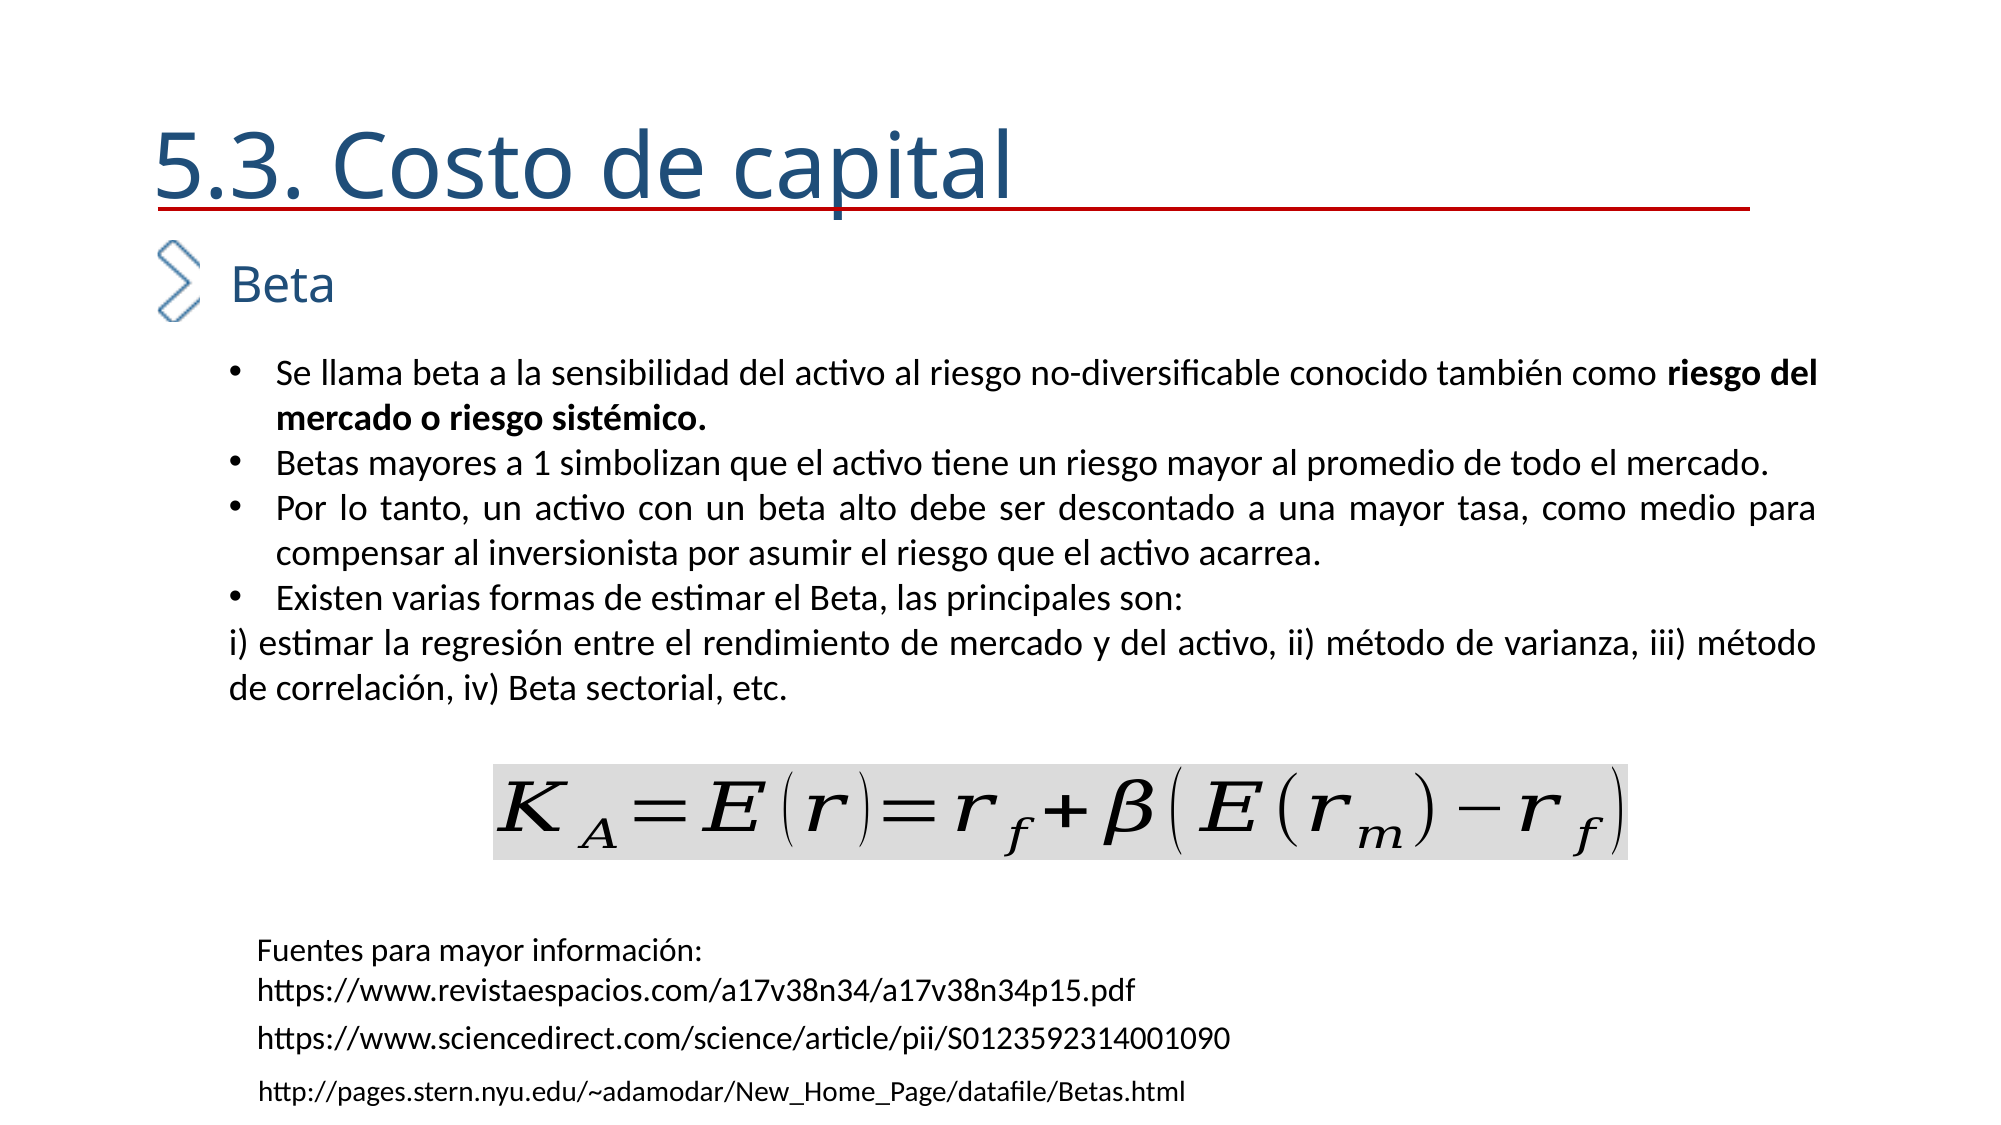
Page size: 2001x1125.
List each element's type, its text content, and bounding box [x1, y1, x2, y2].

text_box Fuentes para mayor información: https://www.revistaespacios.com/a17v38n34/a17v38n34p15.pdf [242, 920, 1437, 1016]
text_box Beta [215, 245, 352, 320]
picture [157, 240, 200, 322]
text_box https://www.sciencedirect.com/science/article/pii/S0123592314001090 [242, 1008, 1574, 1064]
title 5.3. Costo de capital [137, 59, 1863, 278]
text_box Se llama beta a la sensibilidad del activo al riesgo no-diversificable conocido también como riesgo del mercado o riesgo sistémico. Betas mayores a 1 simbolizan que el activo tiene un riesgo mayor al promedio de todo el mercado. Por lo tanto, un activo con un beta alto debe ser descontado a una mayor tasa, como medio para compensar al inversionista por asumir el riesgo que el activo acarrea. Existen varias formas de estimar el Beta, las principales son: i) estimar la regresión entre el rendimiento de mercado y del activo, ii) método de varianza, iii) método de correlación, iv) Beta sectorial, etc. [214, 340, 1834, 806]
text_box http://pages.stern.nyu.edu/~adamodar/New_Home_Page/datafile/Betas.html [243, 1064, 1526, 1115]
